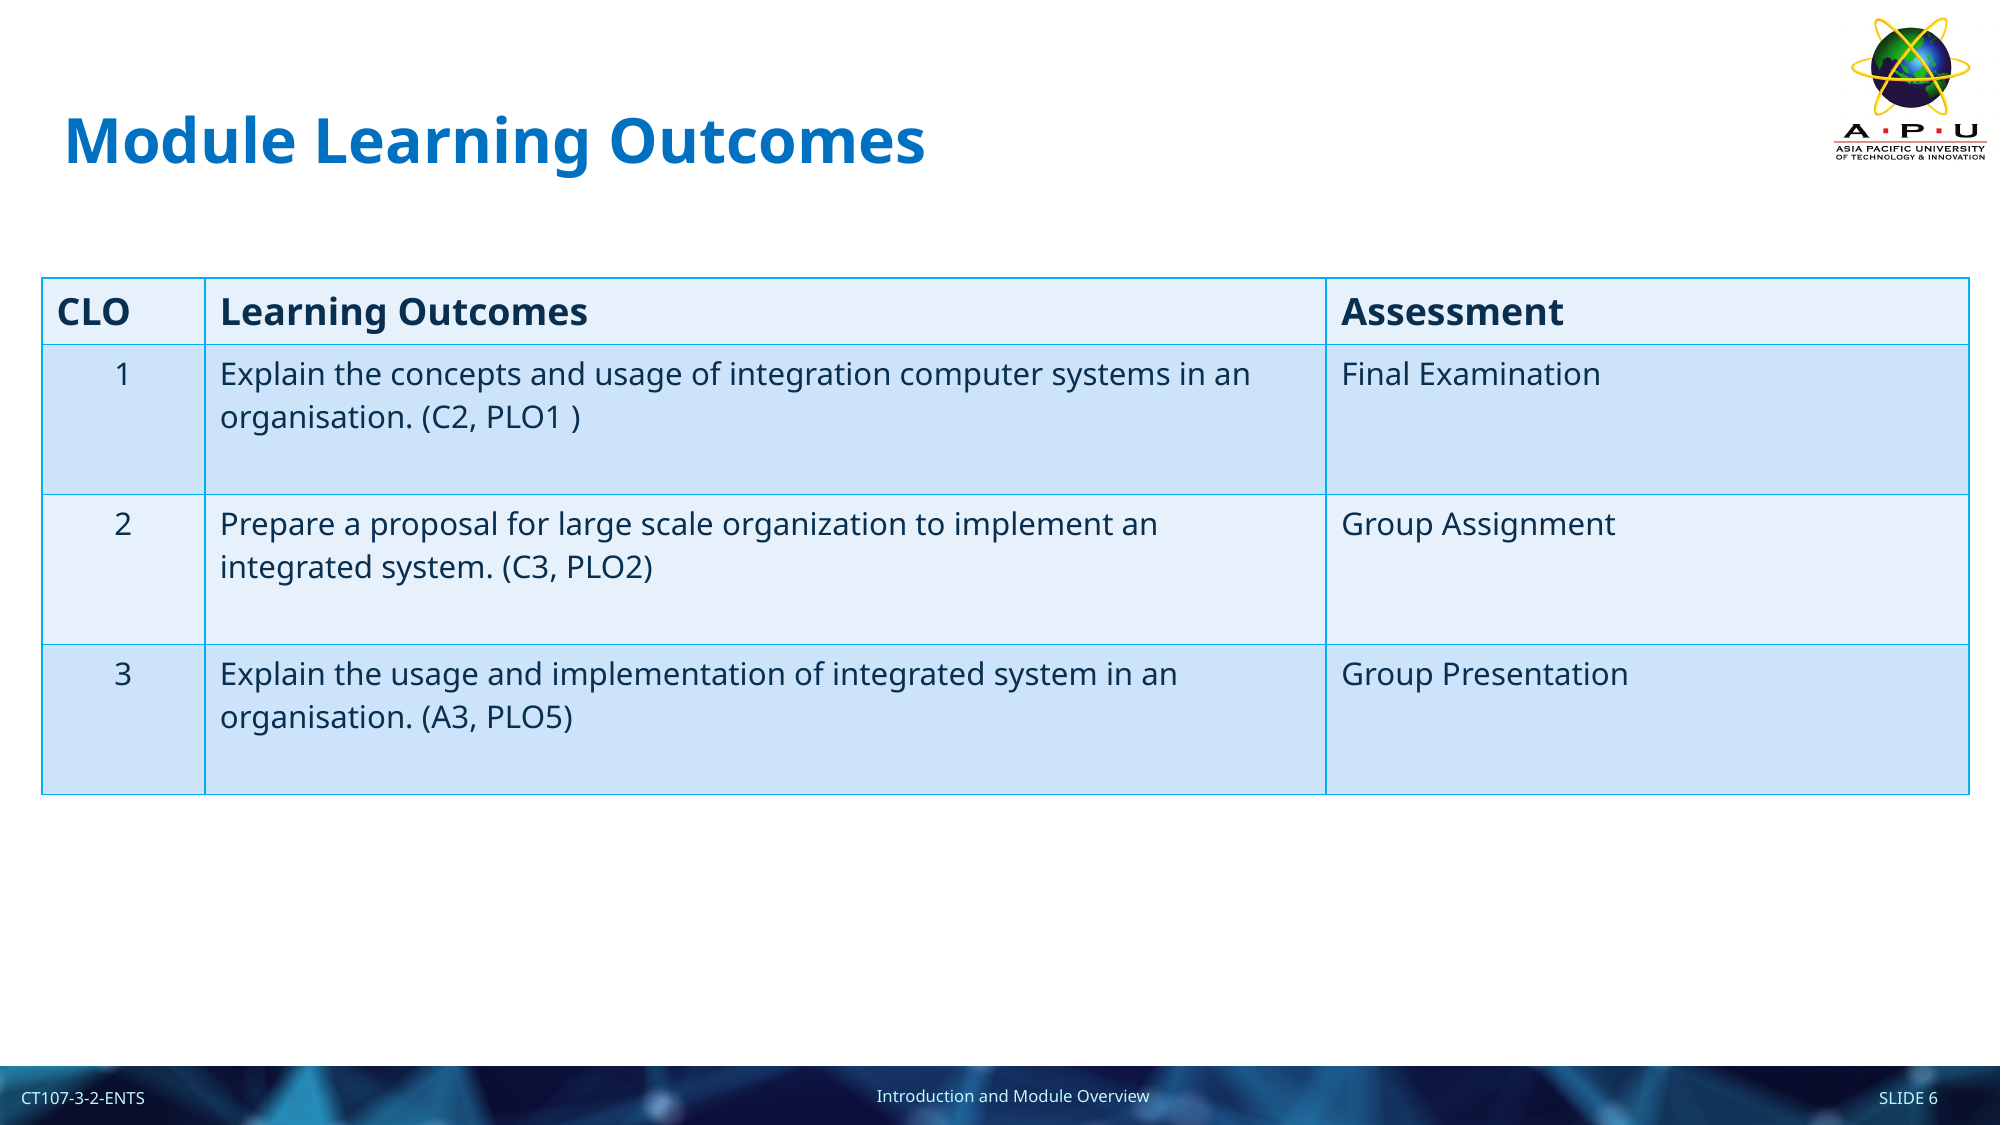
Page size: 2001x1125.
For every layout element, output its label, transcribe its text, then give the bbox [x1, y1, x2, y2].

table_cell Group Assignment [1327, 495, 1968, 644]
table_cell 1 [43, 345, 204, 494]
table_header Assessment [1327, 279, 1968, 344]
table_header Learning Outcomes [206, 279, 1325, 344]
table_cell Group Presentation [1327, 645, 1968, 794]
table_header CLO [43, 279, 204, 344]
picture [0, 1066, 2000, 1125]
title Module Learning Outcomes [48, 45, 1764, 233]
table_cell Prepare a proposal for large scale organization to implement an integrated system. (C3, PLO2) [206, 495, 1325, 644]
picture [1822, 0, 2000, 178]
table_cell Explain the usage and implementation of integrated system in an organisation. (A3, PLO5) [206, 645, 1325, 794]
table_cell Final Examination [1327, 345, 1968, 494]
table_cell 3 [43, 645, 204, 794]
table_cell 2 [43, 495, 204, 644]
table_cell Explain the concepts and usage of integration computer systems in an organisation. (C2, PLO1 ) [206, 345, 1325, 494]
